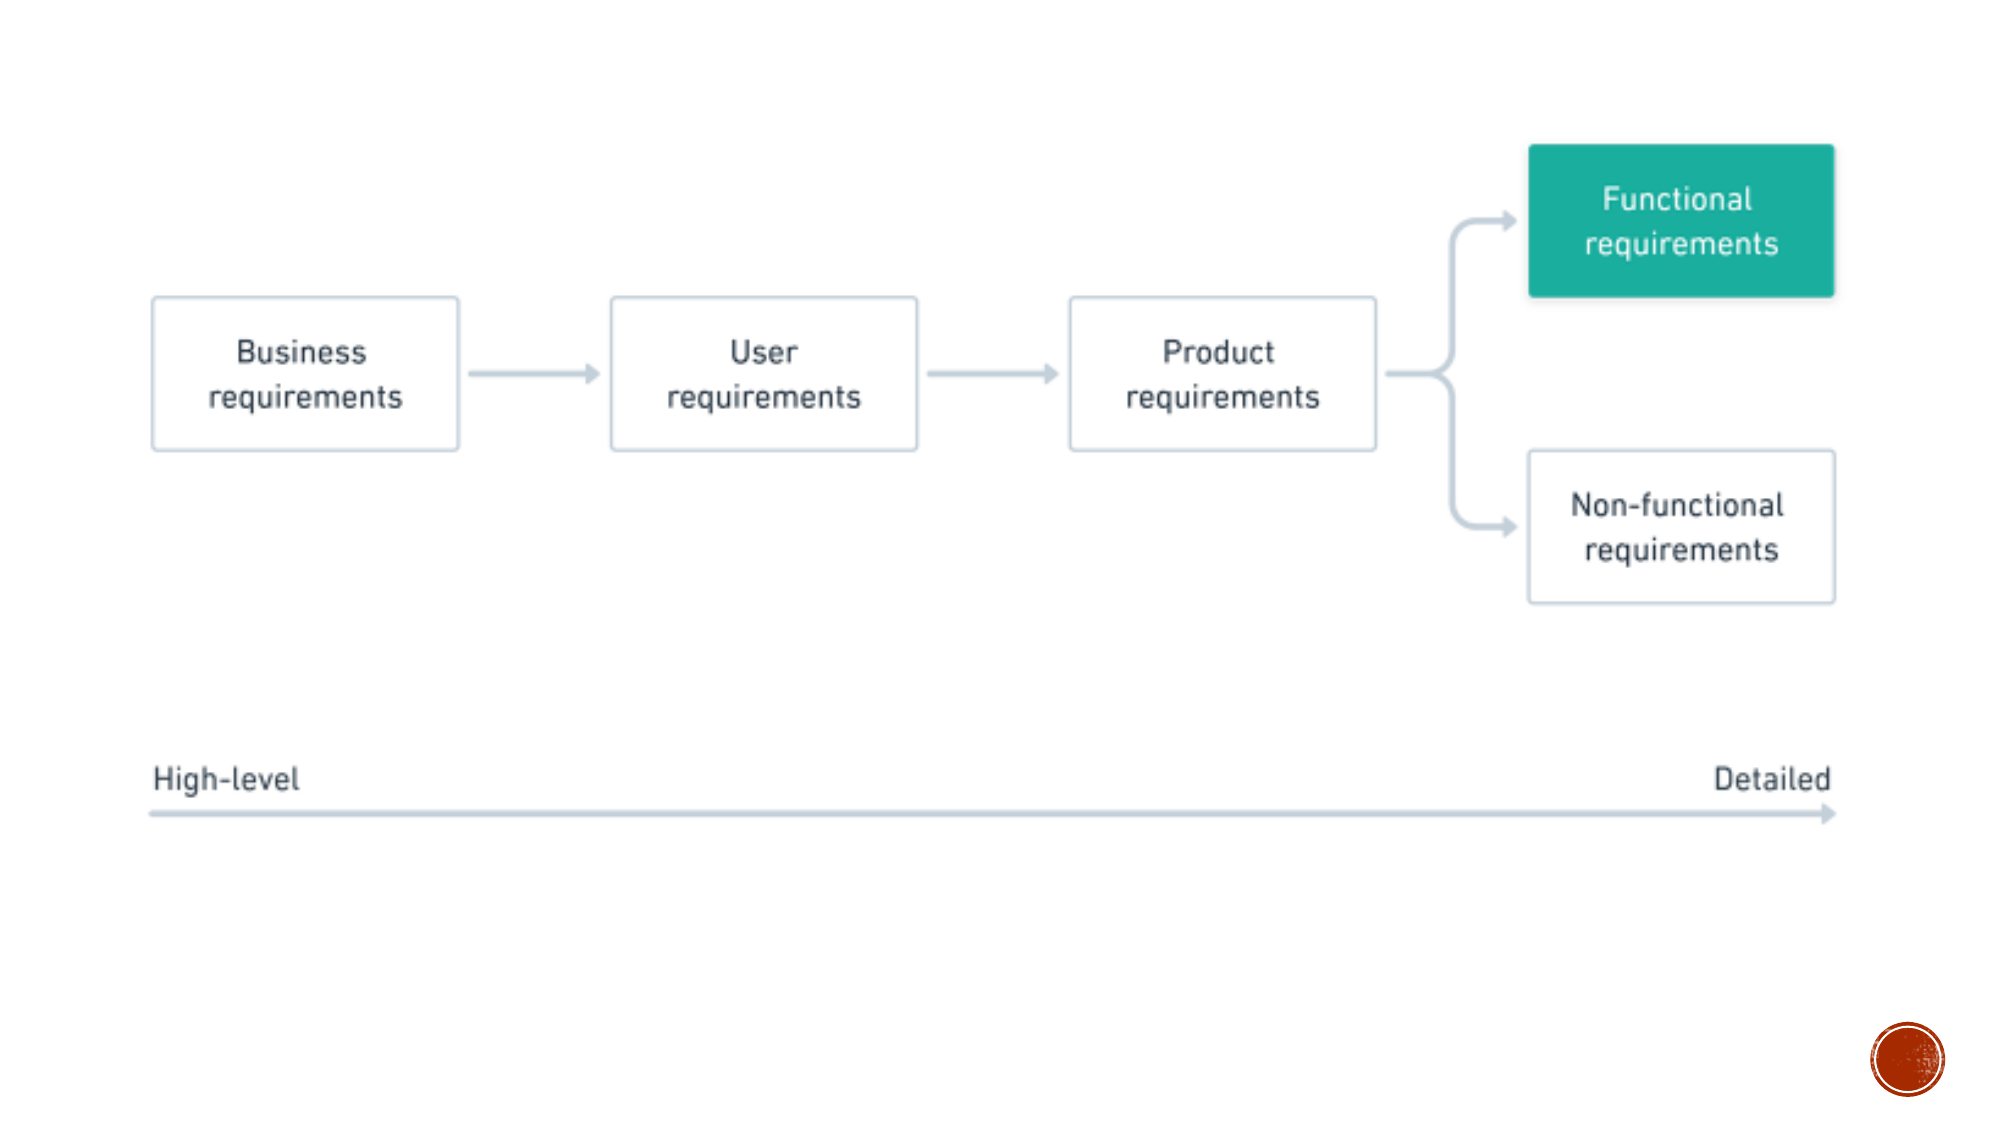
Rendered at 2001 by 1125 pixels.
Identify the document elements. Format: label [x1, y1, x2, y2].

picture [66, 43, 1923, 886]
